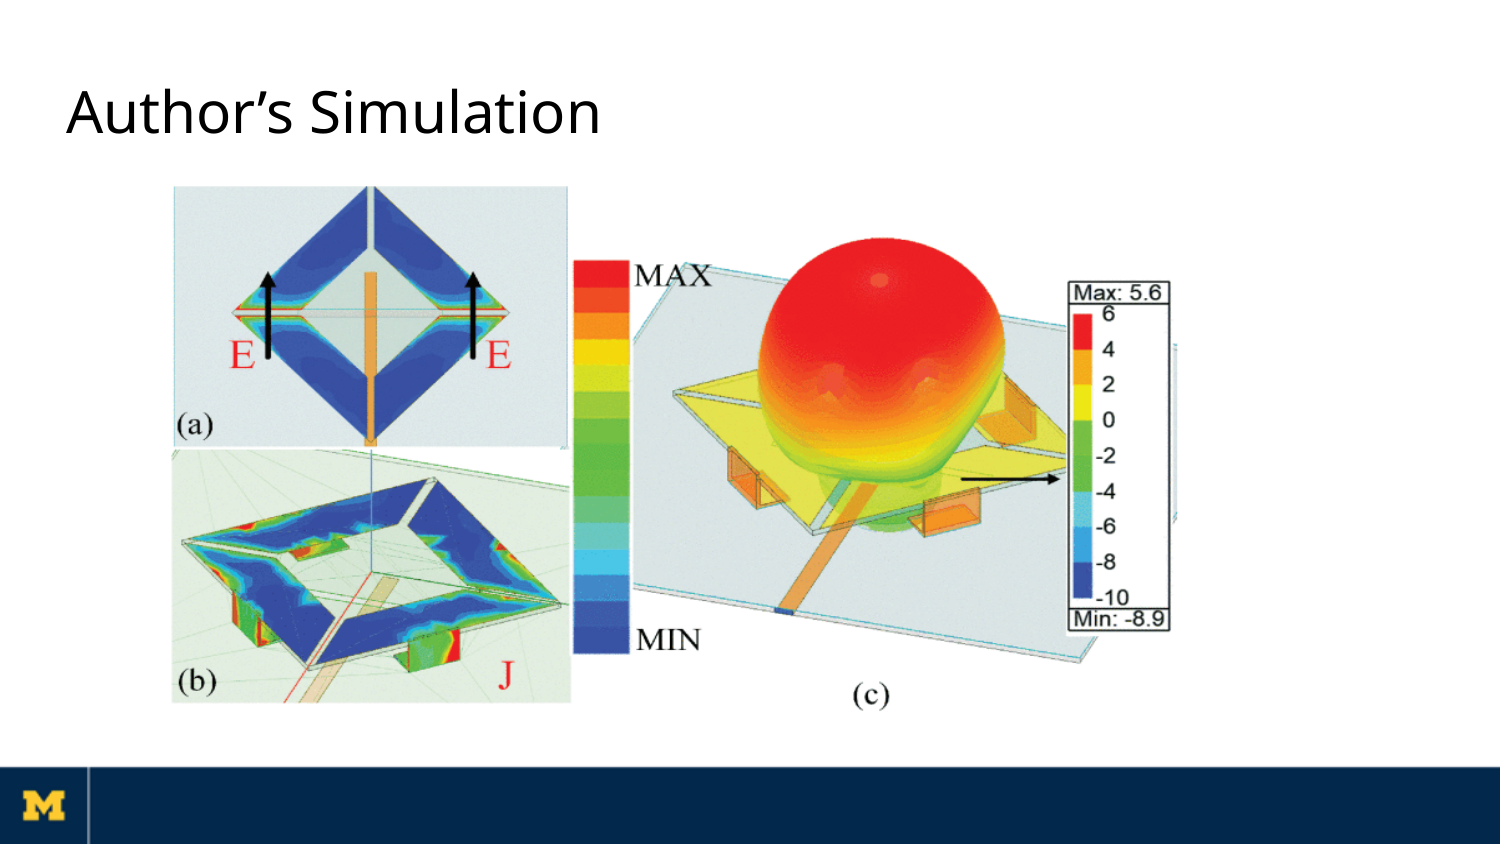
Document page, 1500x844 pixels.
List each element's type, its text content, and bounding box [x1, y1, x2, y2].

picture [0, 0, 1500, 844]
title Author’s Simulation [51, 60, 1449, 155]
